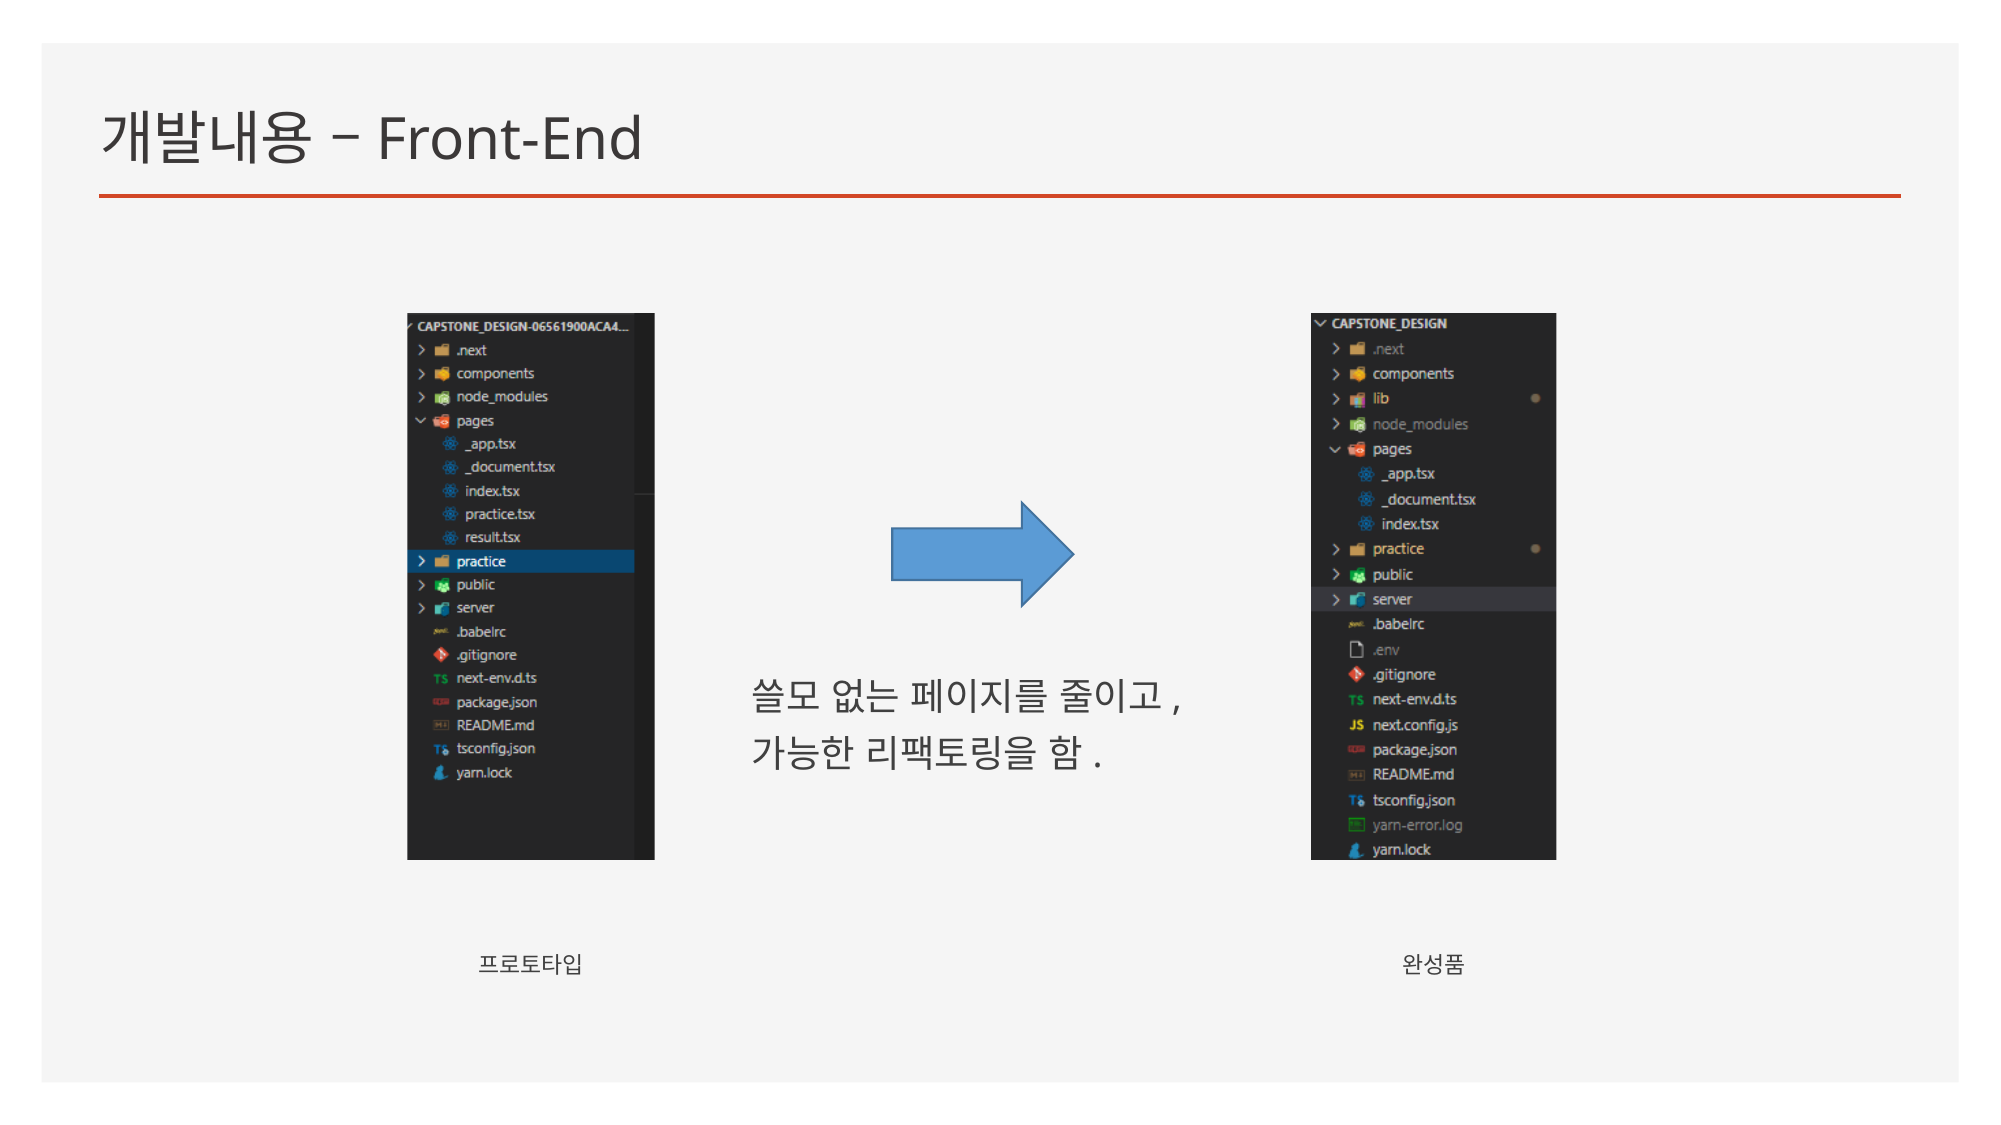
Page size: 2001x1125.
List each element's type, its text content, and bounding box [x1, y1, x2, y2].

list 완성품 [1311, 930, 1557, 987]
picture [1310, 313, 1557, 860]
title 개발내용 –Front-End [85, 73, 1214, 179]
picture [407, 313, 655, 860]
text_box [891, 500, 1075, 609]
text_box 쓸모 없는 페이지를 줄이고, 가능한 리팩토링을 함. [737, 665, 1263, 783]
list 프로토타입 [407, 930, 655, 987]
